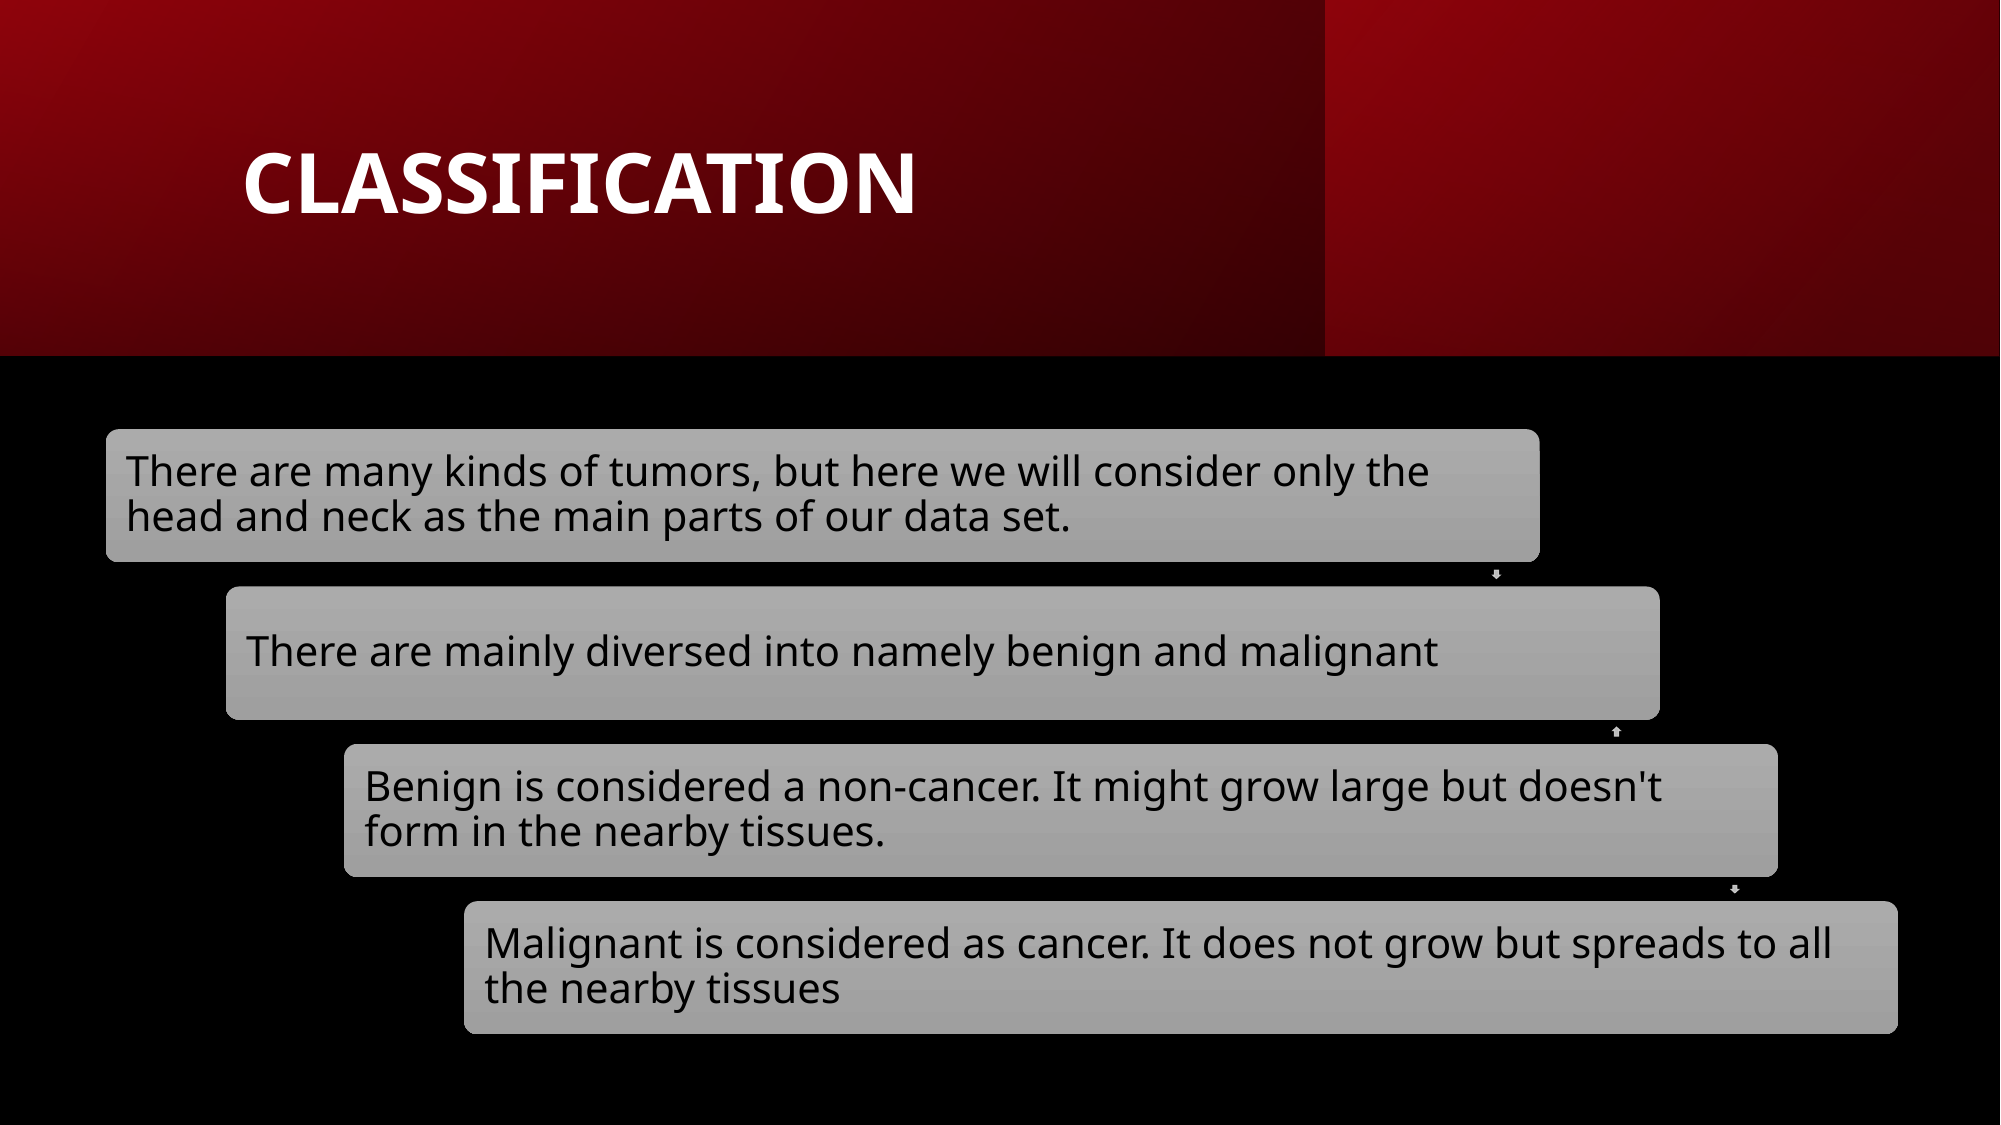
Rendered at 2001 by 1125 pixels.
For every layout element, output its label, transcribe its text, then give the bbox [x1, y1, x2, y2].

text_box [0, 357, 2000, 1125]
text_box CLASSIFICATION [226, 57, 1822, 316]
text_box [0, 0, 2000, 357]
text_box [105, 429, 1899, 1035]
